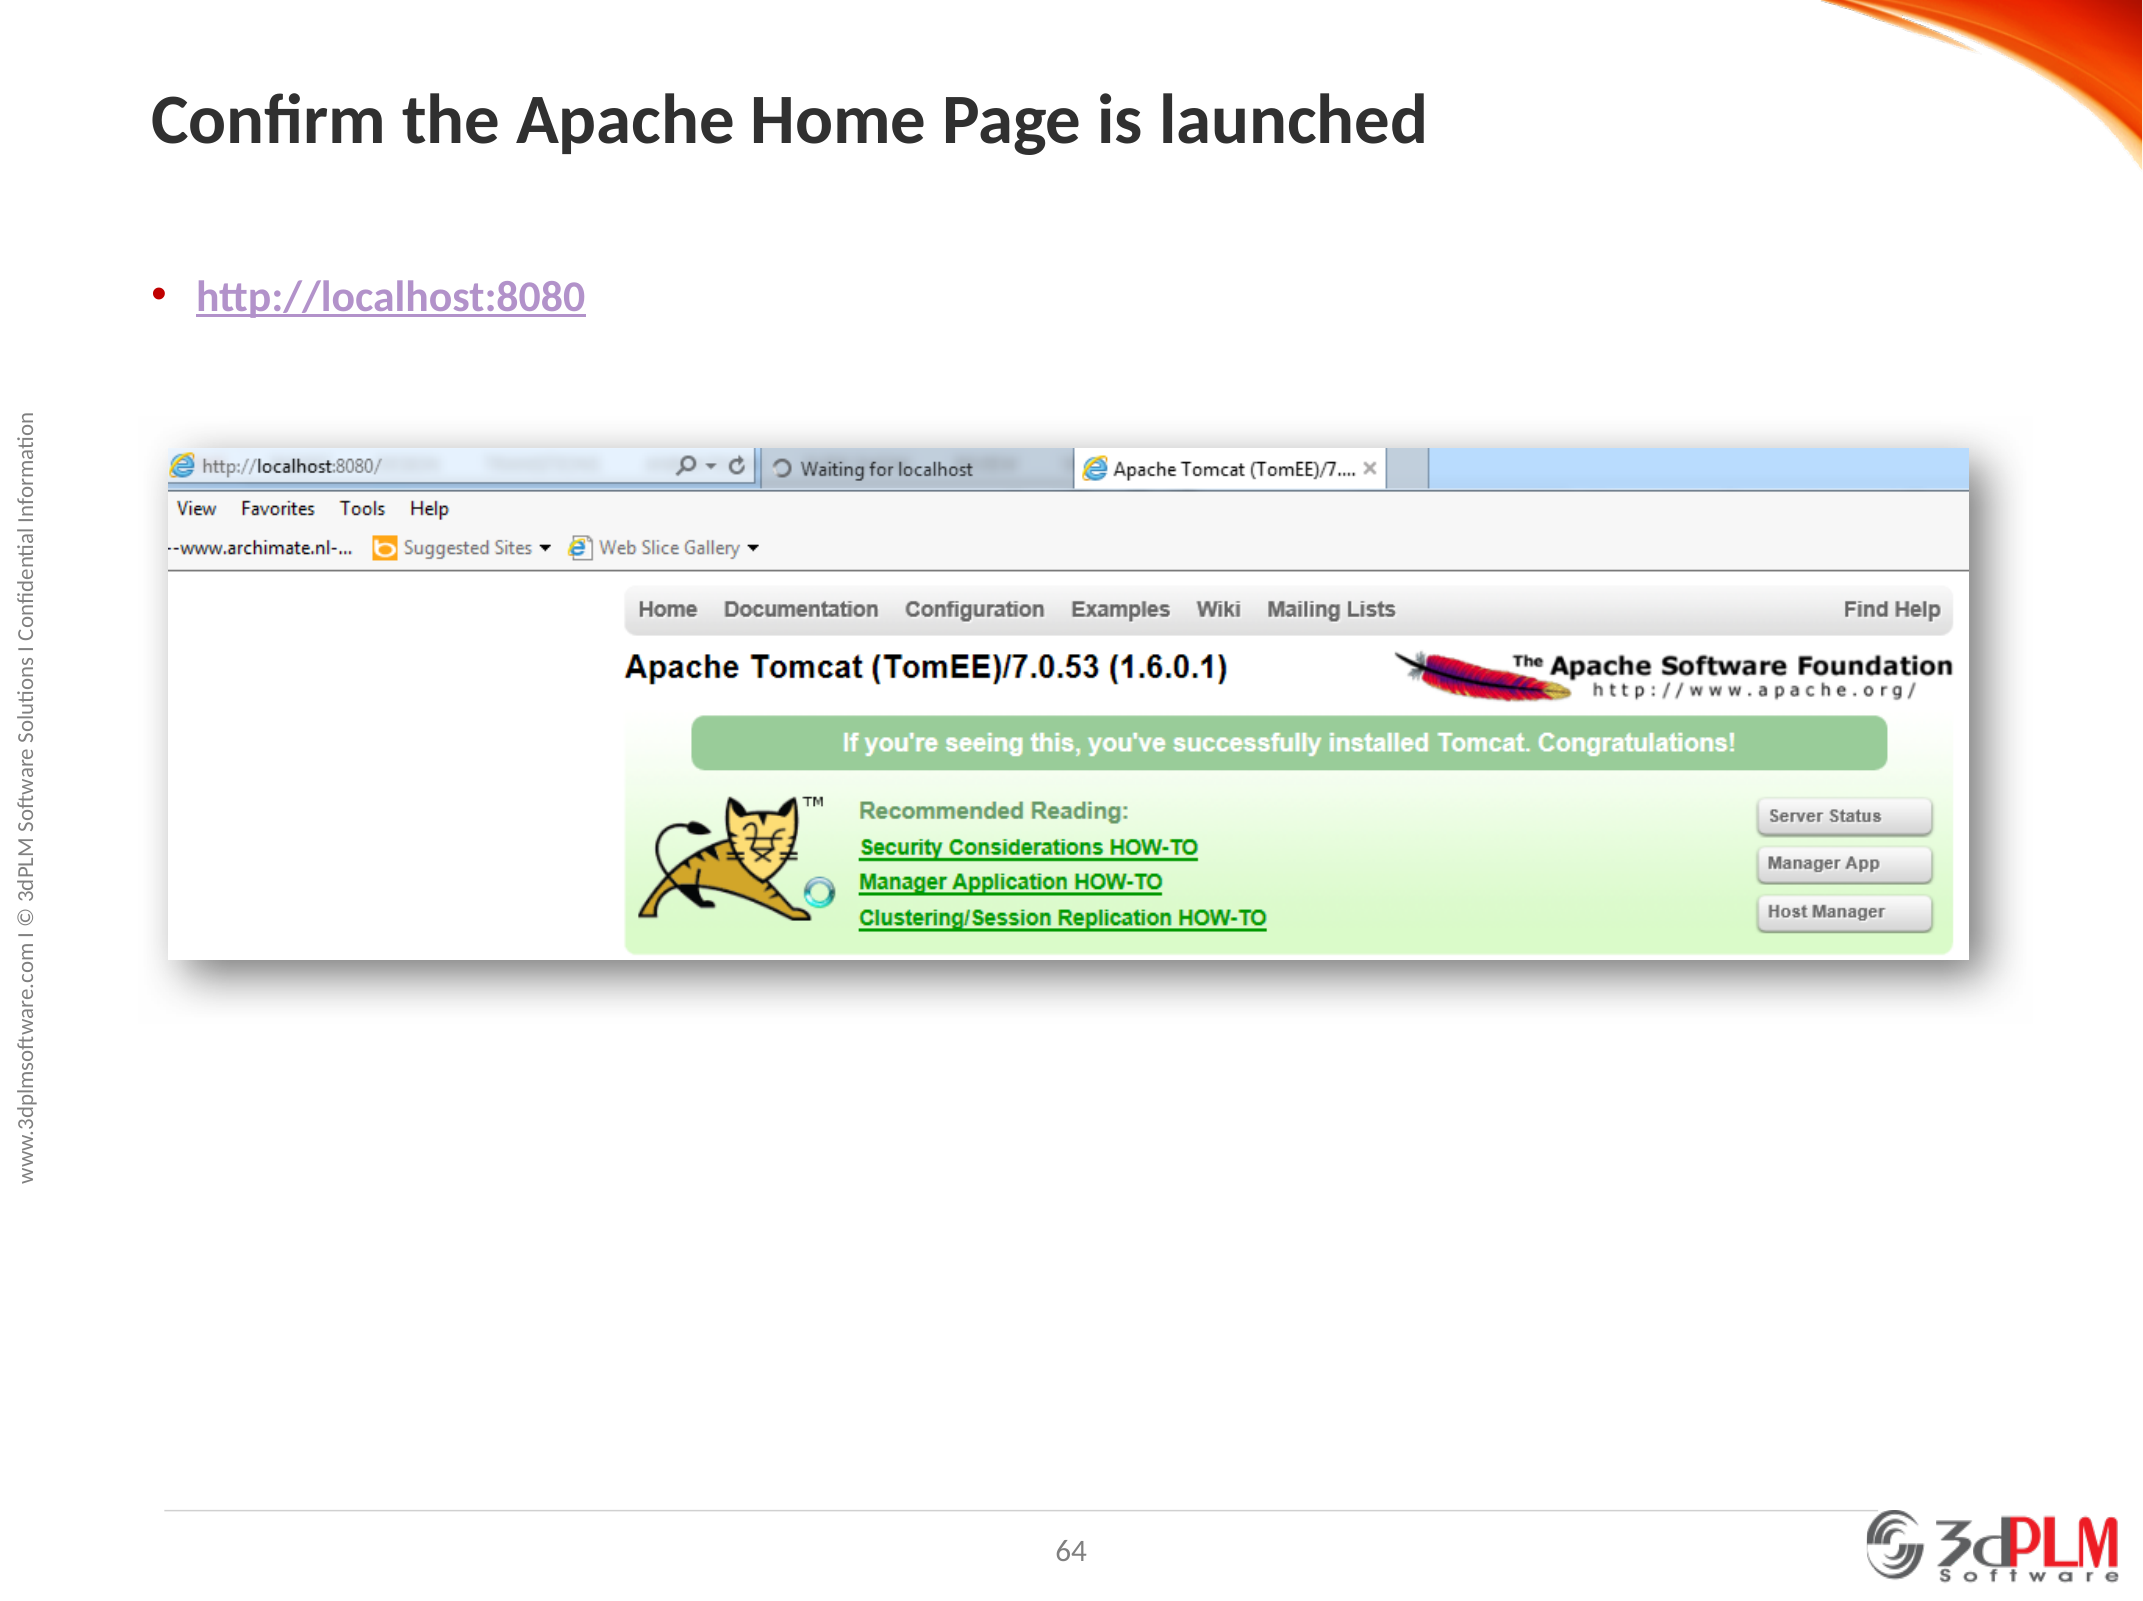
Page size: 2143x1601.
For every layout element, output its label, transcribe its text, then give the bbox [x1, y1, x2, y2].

title Confirm the Apache Home Page is launched [128, 51, 1950, 180]
picture [1820, 0, 2143, 173]
picture [168, 448, 1969, 960]
picture [1866, 1510, 2119, 1585]
list http://localhost:8080 [128, 256, 1950, 1409]
